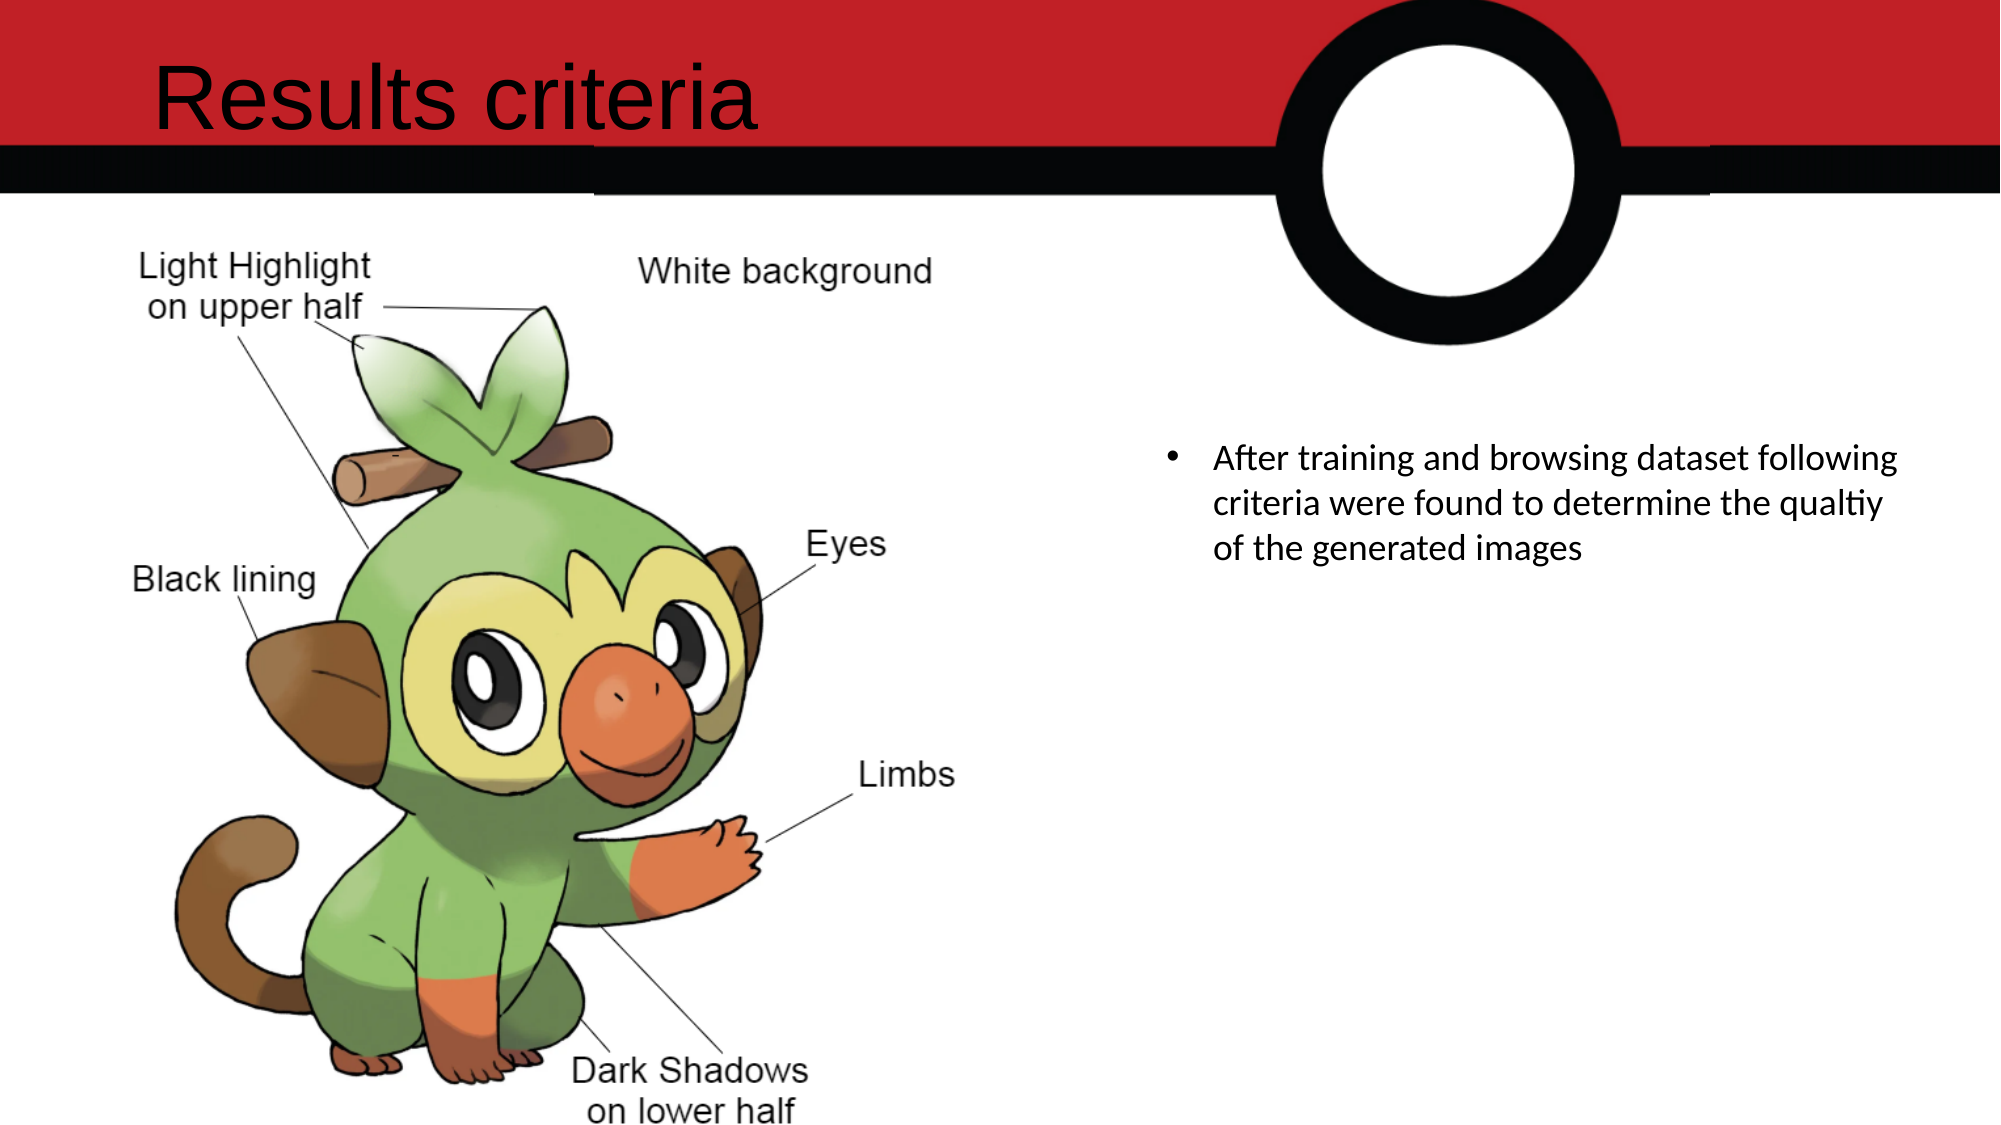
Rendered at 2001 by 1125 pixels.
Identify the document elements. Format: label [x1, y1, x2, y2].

text_box [0, 0, 2000, 714]
picture [108, 218, 968, 1125]
